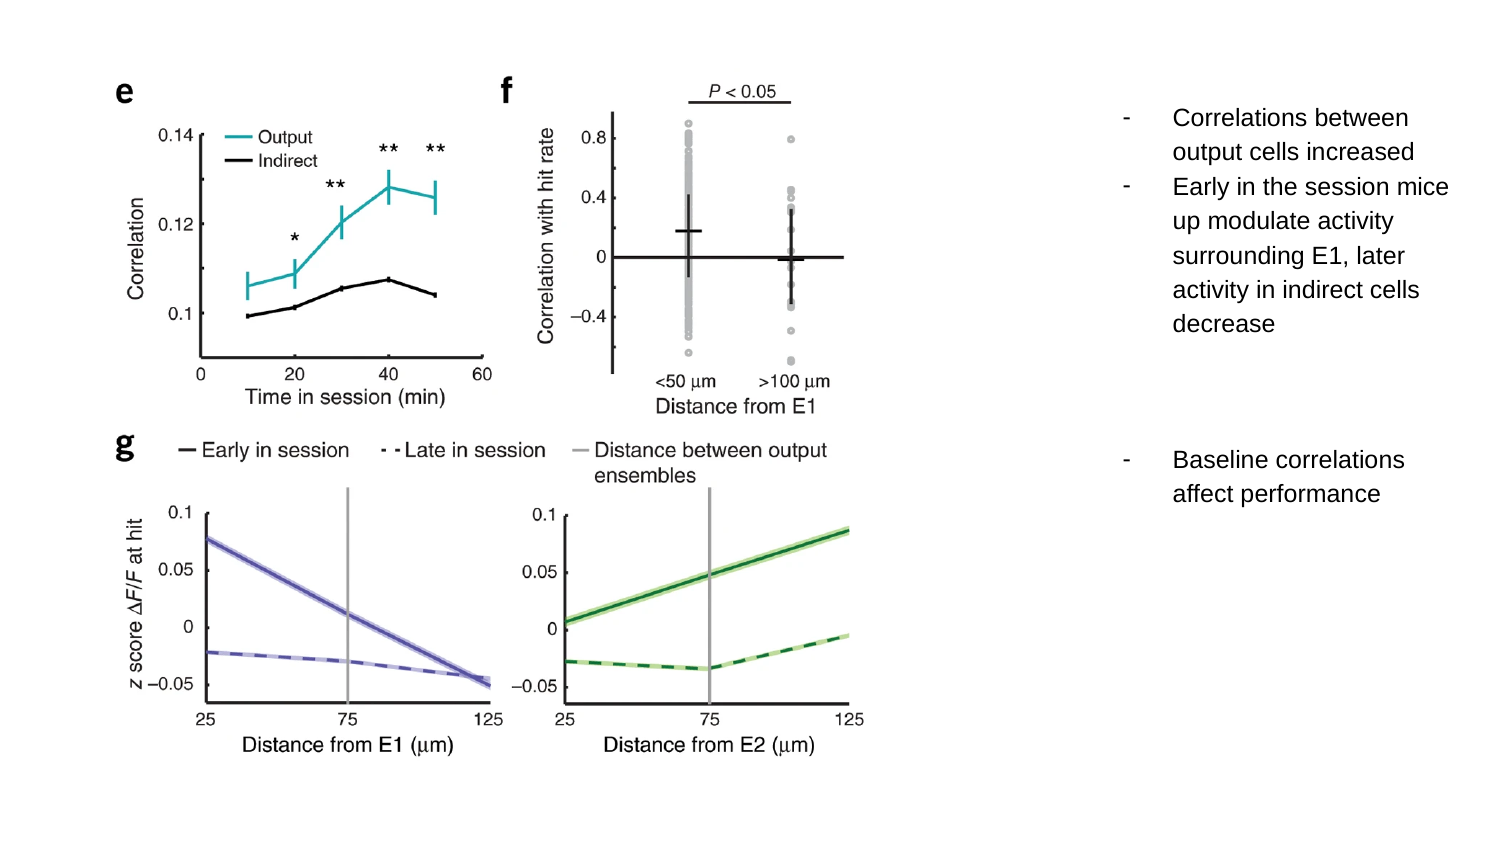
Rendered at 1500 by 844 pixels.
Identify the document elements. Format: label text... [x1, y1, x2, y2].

picture [111, 68, 868, 761]
list Correlations between output cells increased Early in the session mice up modulate activity surrounding E1, later activity in indirect cells decrease Baseline correlations affect performance [1082, 81, 1477, 774]
